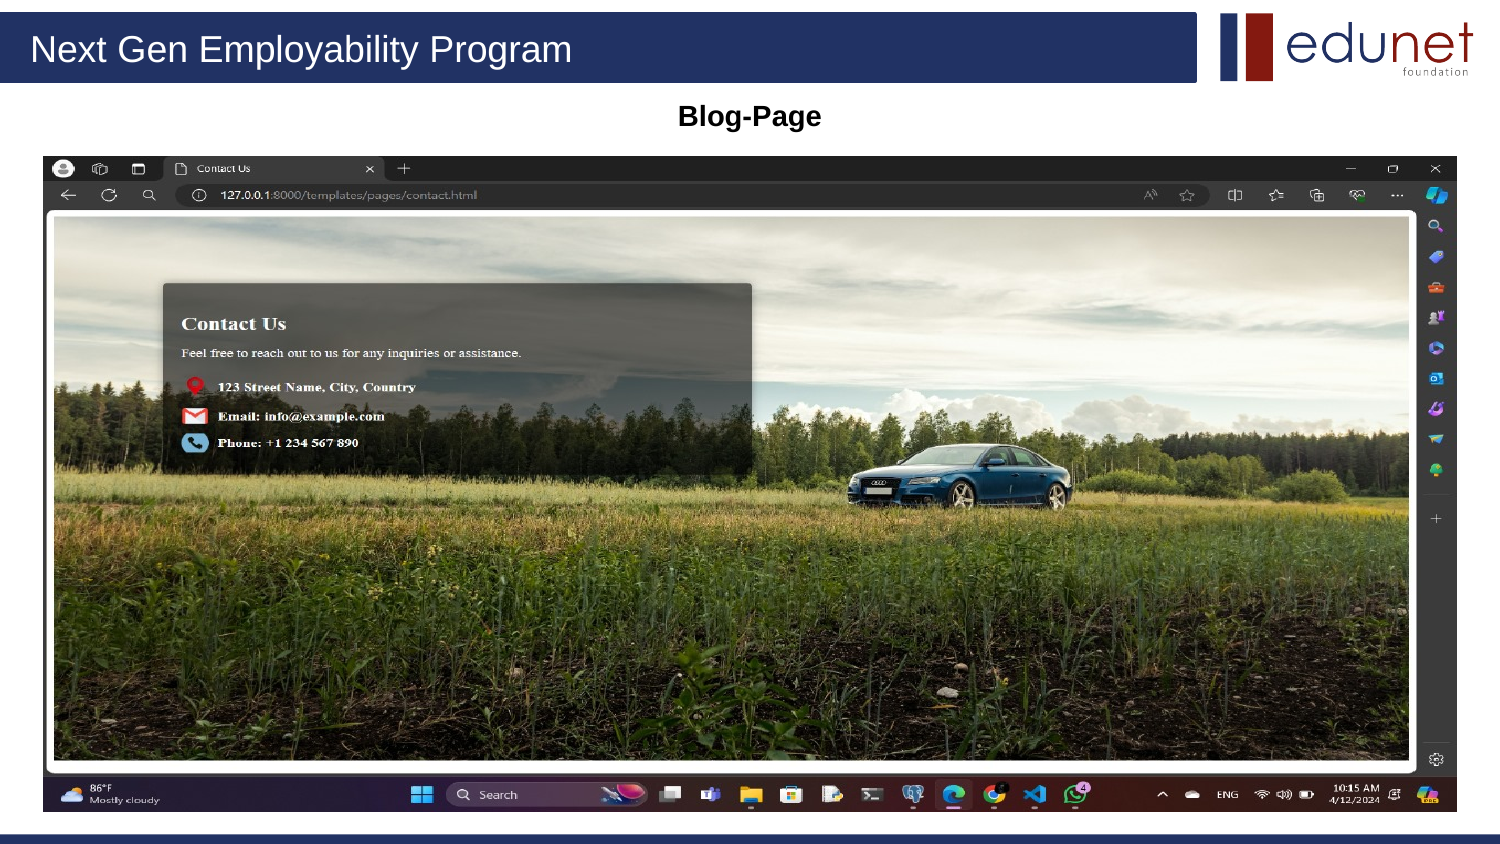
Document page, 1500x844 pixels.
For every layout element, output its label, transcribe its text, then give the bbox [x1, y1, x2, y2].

picture [42, 155, 1457, 813]
title Blog-Page [103, 61, 1397, 154]
picture [1279, 14, 1482, 83]
